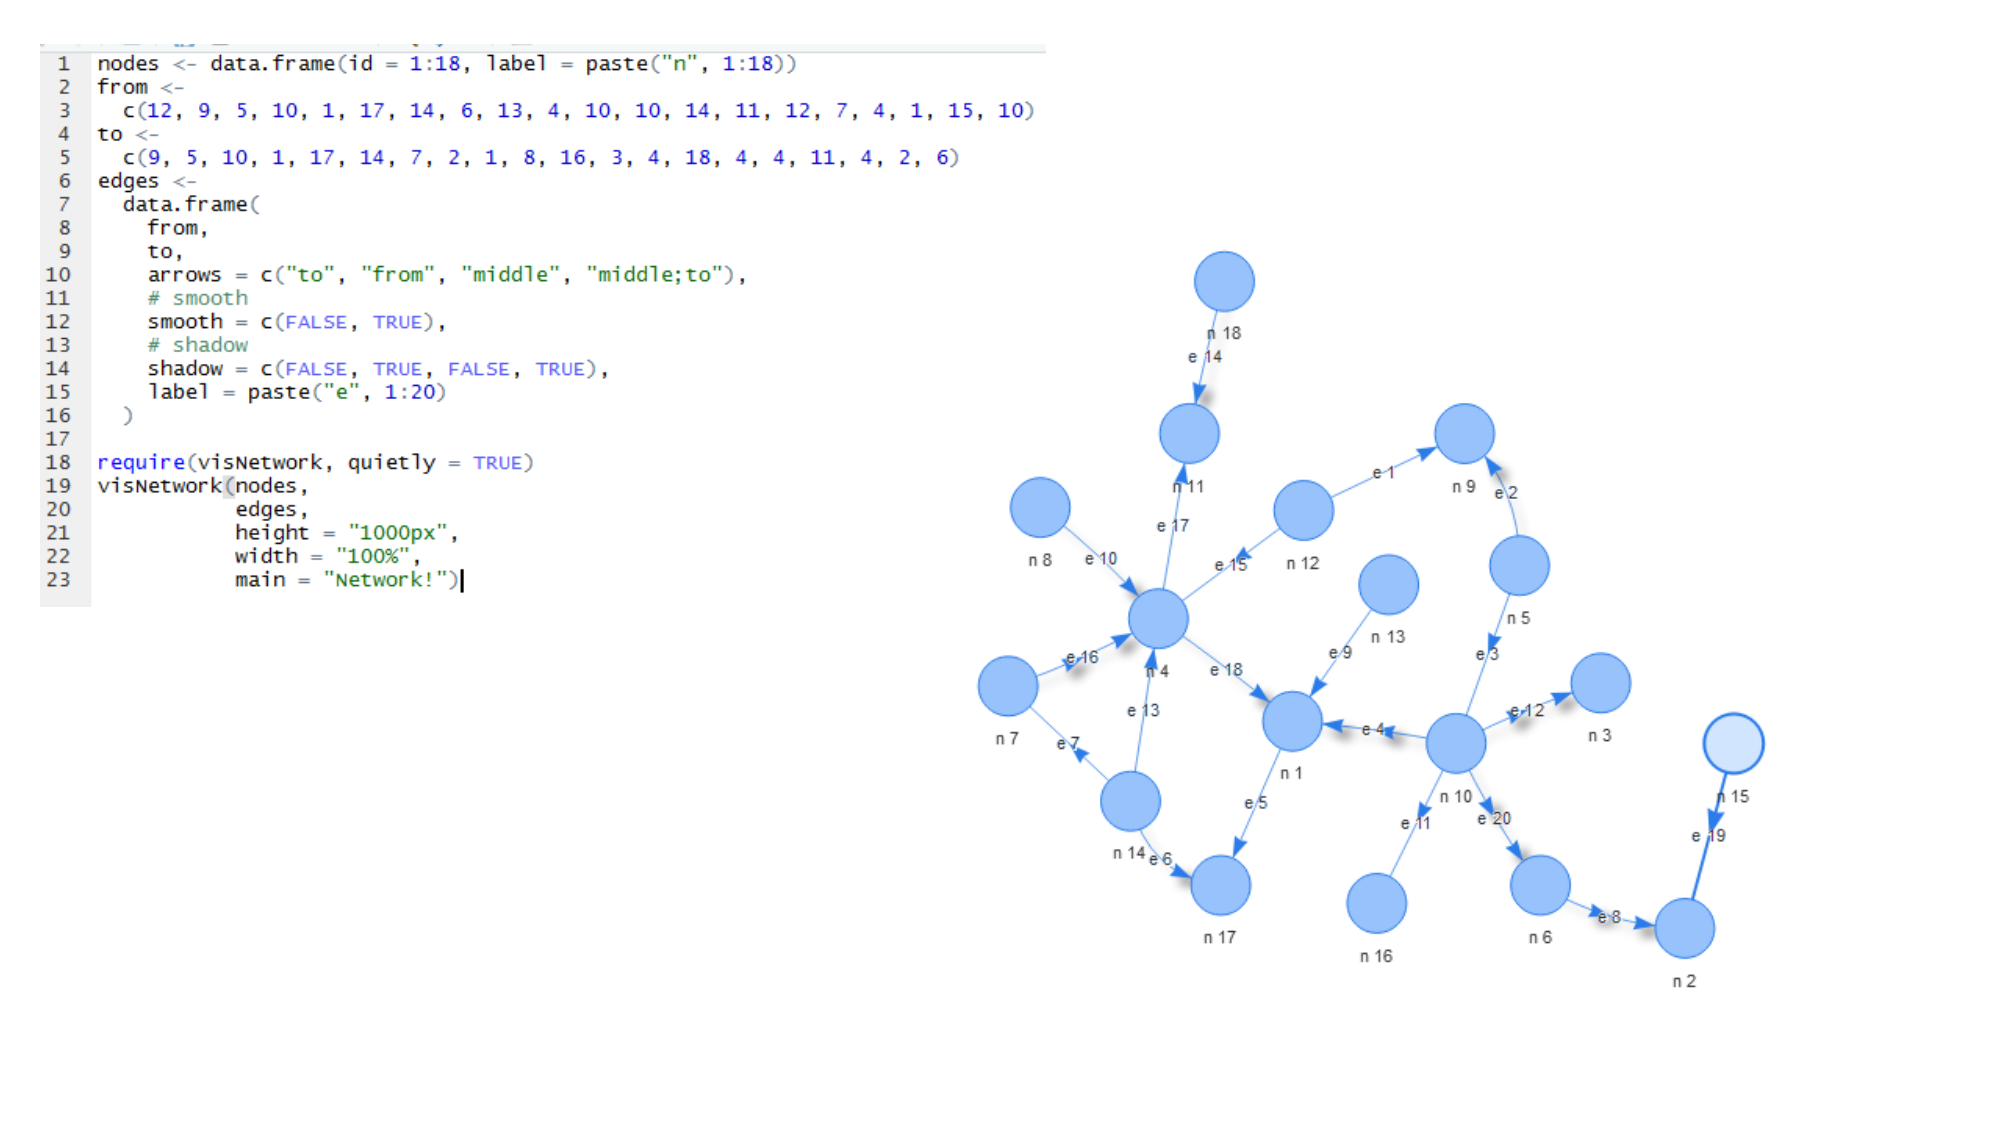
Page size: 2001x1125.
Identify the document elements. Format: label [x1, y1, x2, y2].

picture [40, 44, 1801, 1014]
